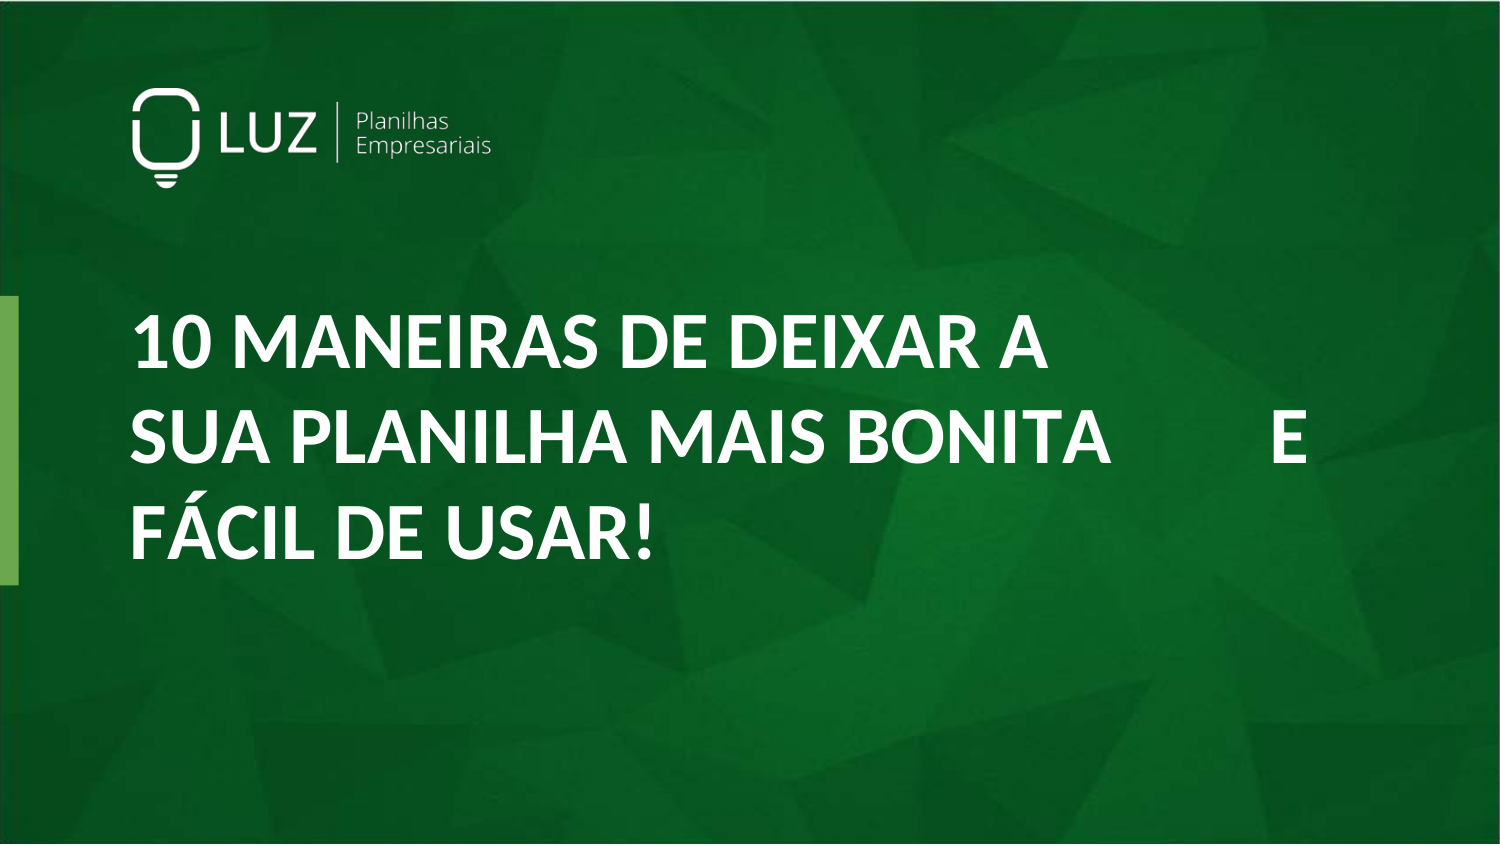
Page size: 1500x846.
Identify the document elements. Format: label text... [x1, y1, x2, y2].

text_box [0, 0, 1500, 846]
text_box [0, 295, 19, 586]
text_box [117, 72, 506, 205]
text_box E [1267, 398, 1332, 497]
text_box 10 MANEIRAS DE DEIXAR A SUA PLANILHA MAIS BONITA FÁCIL DE USAR! [127, 302, 1265, 593]
